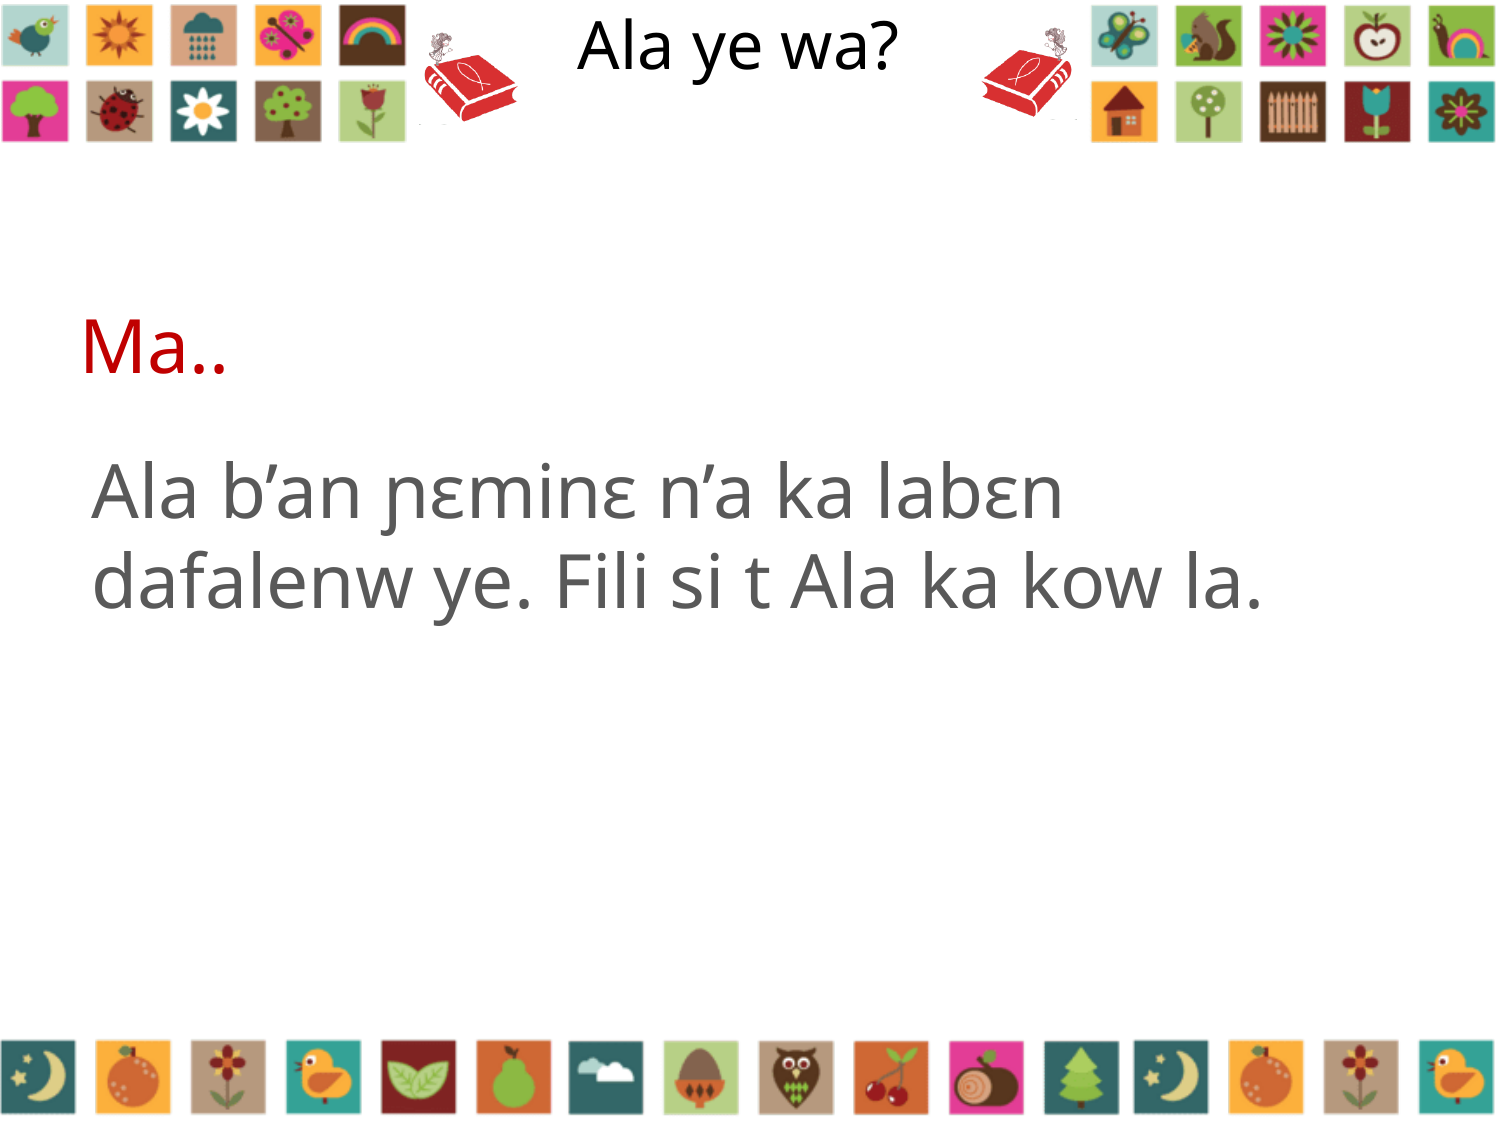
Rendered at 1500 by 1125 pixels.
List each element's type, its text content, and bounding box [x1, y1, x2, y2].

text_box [0, 1028, 1500, 1118]
picture [950, 3, 1500, 150]
text_box Ala ye wa? [414, 0, 1080, 91]
picture [0, 3, 550, 150]
text_box Ma.. [64, 290, 1412, 396]
text_box Ala b’an ɲɛminɛ n’a ka labɛn dafalenw ye. Fili si t Ala ka kow la. [76, 436, 1424, 632]
